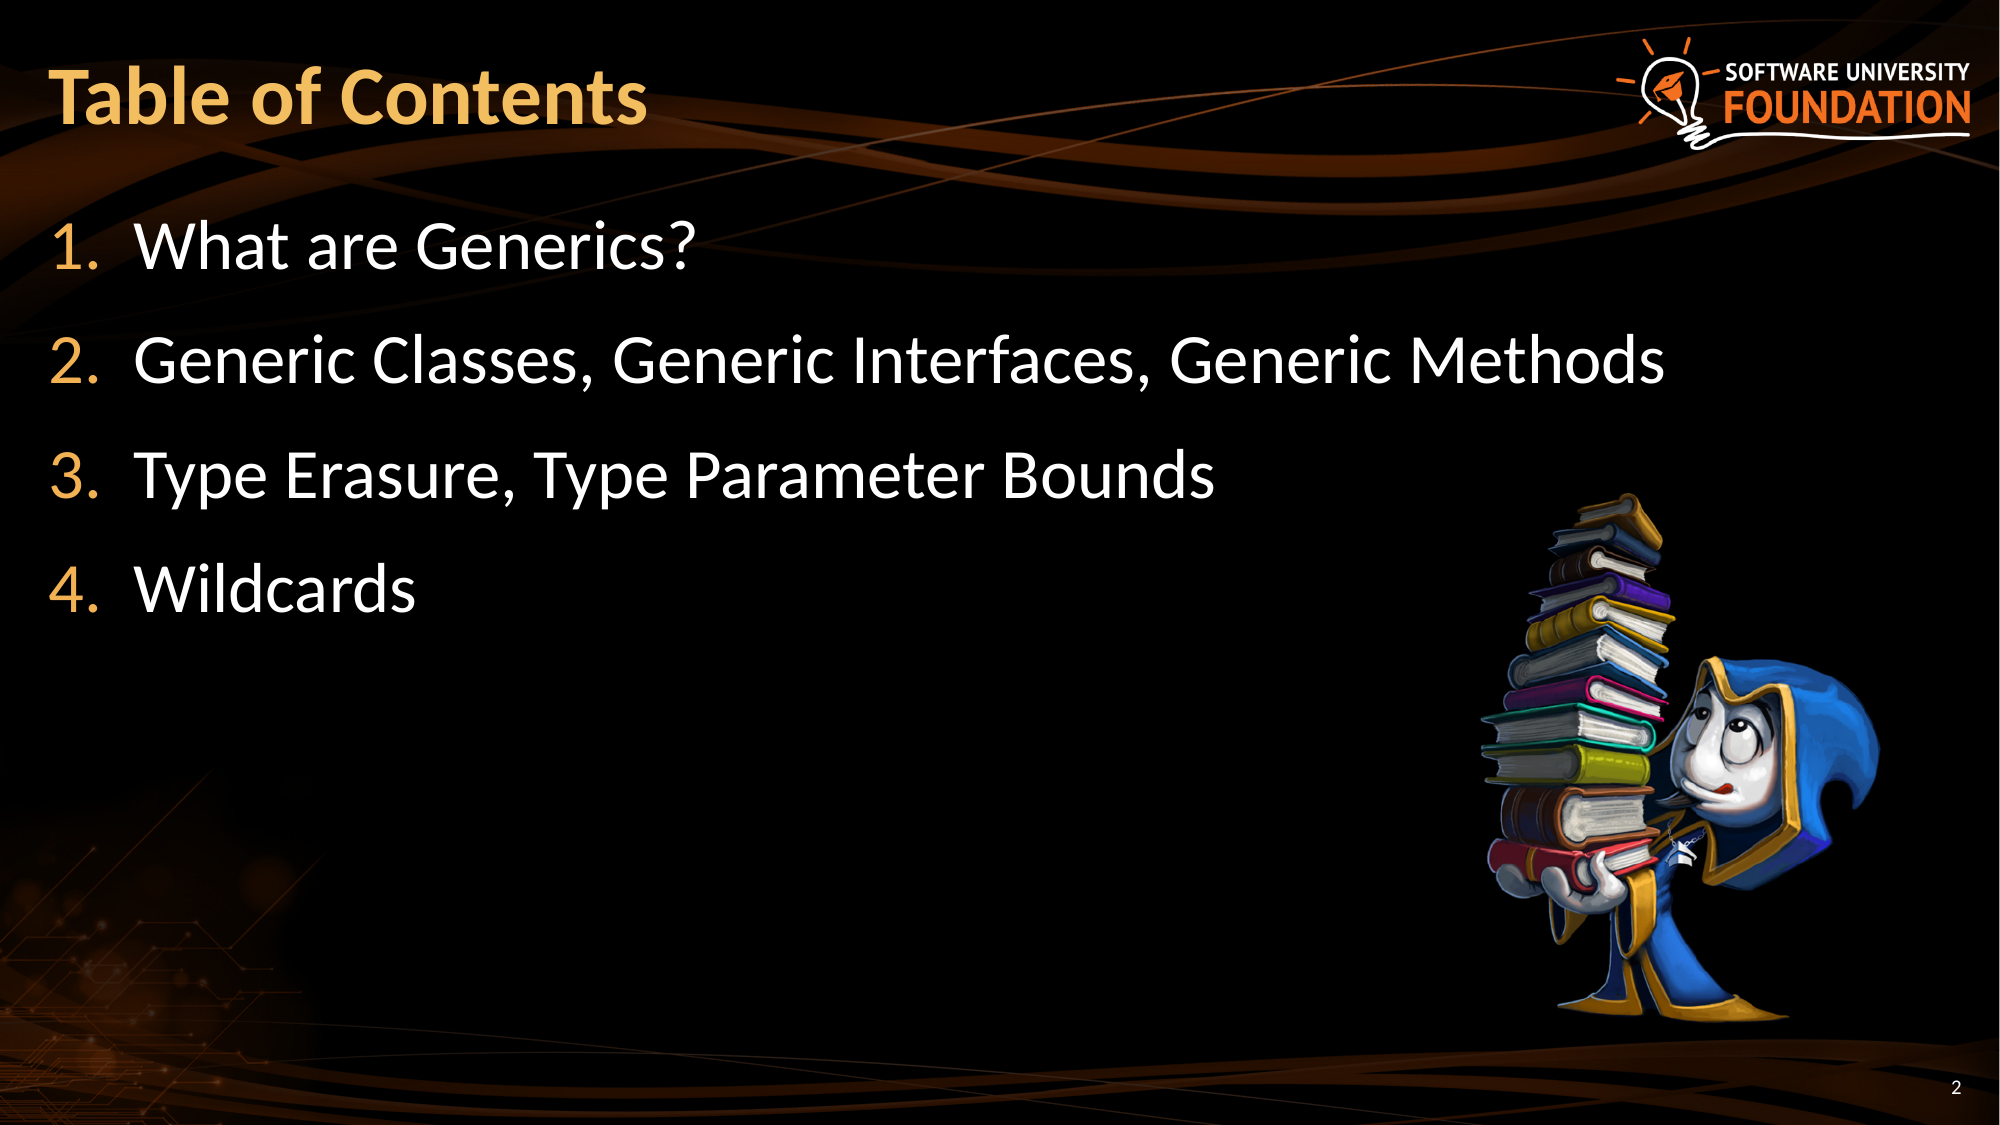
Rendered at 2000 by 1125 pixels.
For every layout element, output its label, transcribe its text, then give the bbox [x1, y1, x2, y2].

picture [0, 0, 2000, 1125]
title Table of Contents [30, 6, 1602, 189]
list What are Generics? Generic Classes, Generic Interfaces, Generic Methods Type Erasure, Type Parameter Bounds Wildcards [31, 188, 1968, 1103]
